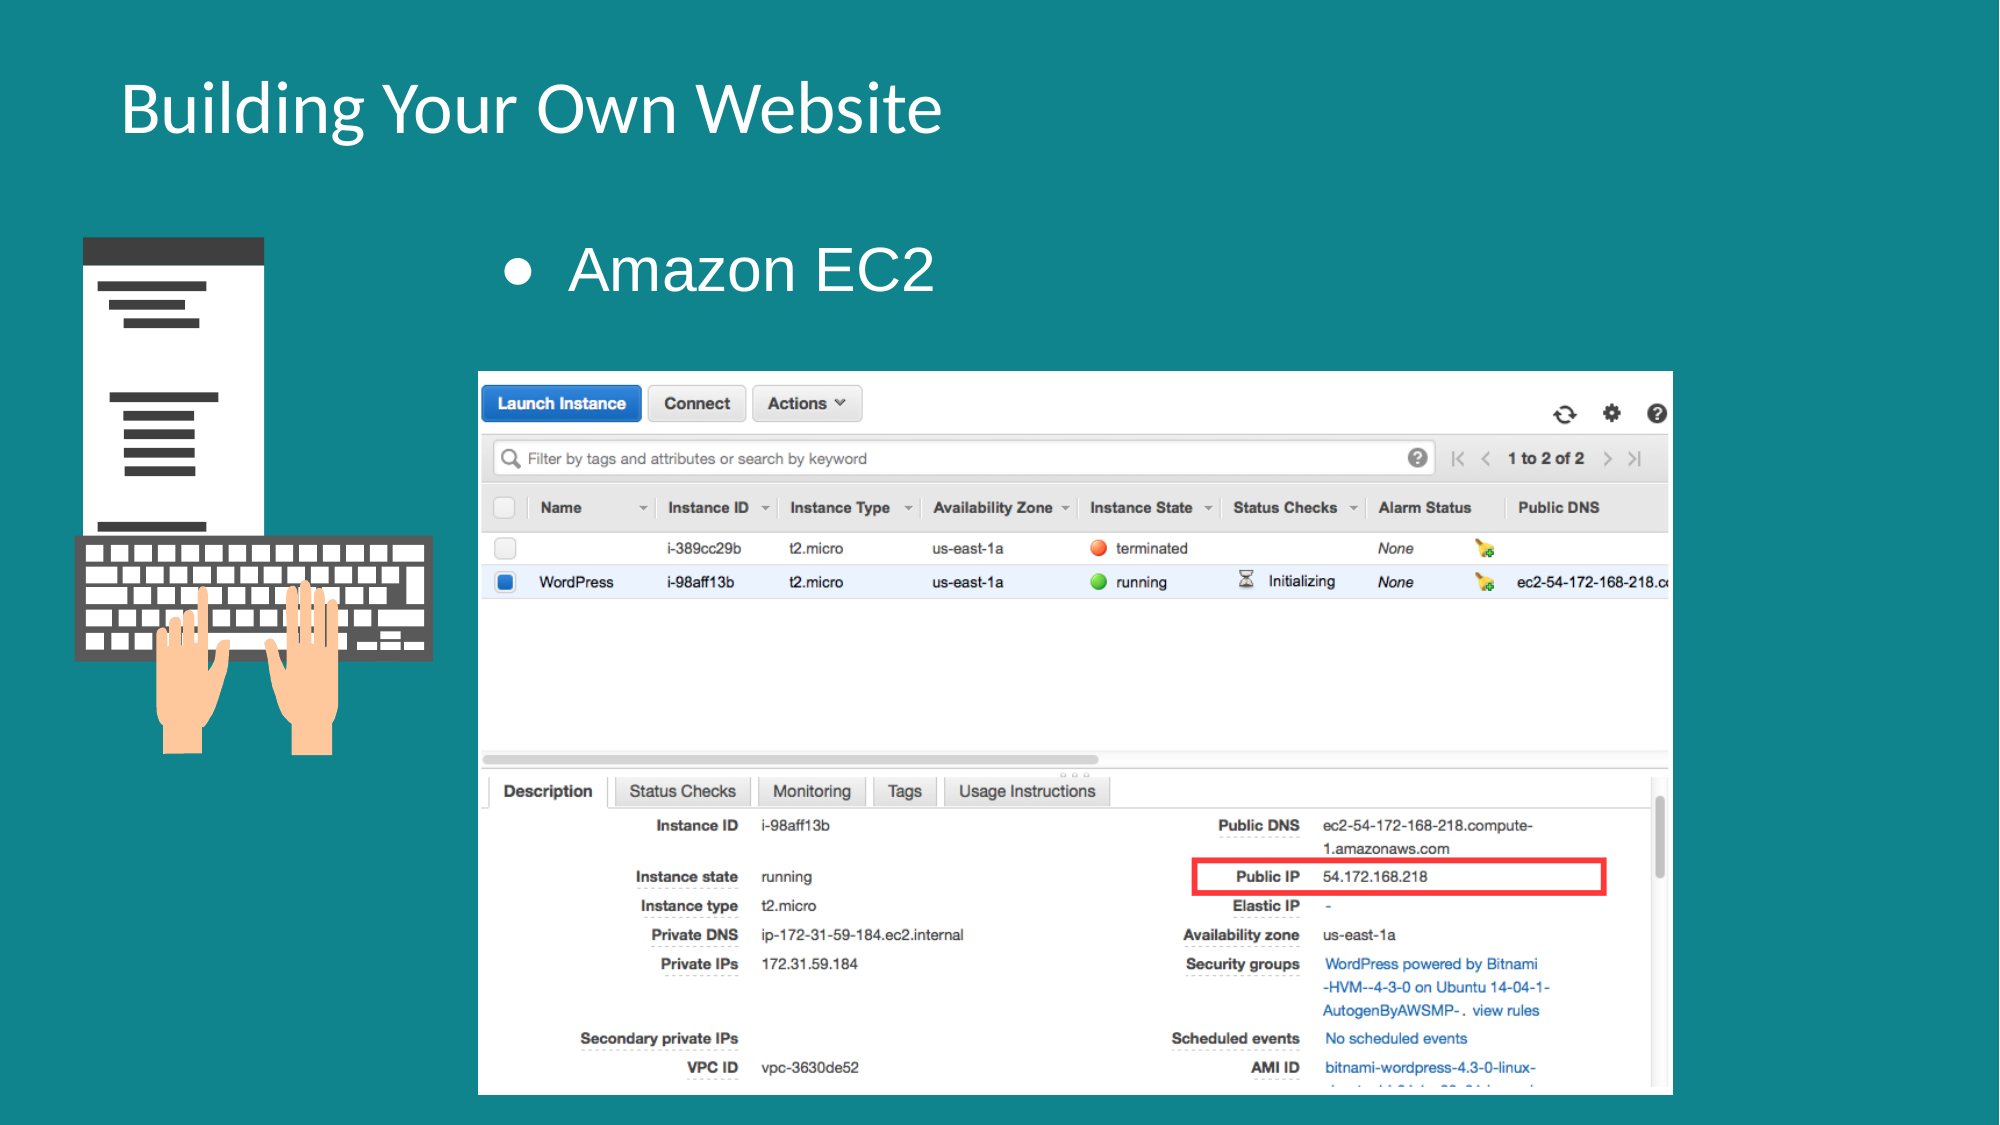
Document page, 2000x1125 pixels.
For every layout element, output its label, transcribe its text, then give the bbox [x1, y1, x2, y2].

text_box [165, 609, 184, 627]
text_box [275, 587, 288, 605]
text_box [404, 641, 425, 650]
text_box [111, 632, 129, 650]
text_box [251, 587, 269, 605]
text_box [322, 544, 341, 562]
text_box [205, 544, 223, 562]
text_box [97, 281, 207, 292]
text_box [236, 609, 254, 627]
text_box [83, 266, 265, 535]
text_box [357, 641, 378, 650]
text_box [74, 535, 434, 662]
text_box [346, 544, 364, 562]
text_box [380, 631, 401, 640]
text_box [299, 544, 317, 562]
title Building Your Own Website [99, 45, 1900, 162]
text_box [188, 609, 197, 627]
text_box [287, 566, 305, 584]
text_box [193, 566, 211, 584]
text_box [380, 641, 401, 650]
text_box [263, 566, 282, 584]
text_box [339, 632, 347, 650]
text_box [123, 410, 195, 421]
text_box [339, 609, 348, 627]
text_box [83, 237, 265, 266]
text_box [406, 566, 425, 605]
text_box [251, 544, 270, 562]
text_box [345, 587, 364, 605]
text_box [180, 587, 199, 605]
text_box [133, 587, 152, 605]
text_box [181, 544, 200, 562]
text_box [157, 587, 175, 605]
text_box [357, 566, 376, 584]
text_box [264, 580, 339, 756]
text_box [353, 609, 372, 627]
text_box Amazon EC2 [478, 230, 1983, 993]
text_box [259, 609, 278, 627]
text_box [123, 447, 195, 458]
text_box [381, 566, 400, 584]
text_box [123, 429, 195, 440]
text_box [85, 632, 104, 650]
text_box [122, 566, 141, 584]
text_box [85, 544, 104, 562]
text_box [85, 566, 118, 584]
text_box [123, 318, 200, 329]
text_box [141, 609, 160, 627]
text_box [206, 587, 222, 605]
text_box [134, 632, 153, 650]
text_box [97, 521, 207, 532]
text_box [369, 544, 388, 562]
text_box [156, 586, 230, 754]
text_box [85, 587, 128, 605]
text_box [134, 544, 152, 562]
text_box [110, 544, 129, 562]
text_box [109, 392, 219, 403]
text_box [216, 566, 235, 584]
text_box [240, 566, 258, 584]
text_box [85, 609, 112, 627]
text_box [146, 566, 164, 584]
text_box [208, 632, 286, 650]
text_box [334, 566, 353, 584]
text_box [322, 587, 340, 605]
text_box [228, 544, 247, 562]
text_box [275, 544, 294, 562]
picture [478, 371, 1674, 1095]
text_box [392, 544, 425, 562]
text_box [124, 466, 196, 477]
text_box [169, 566, 188, 584]
text_box [157, 544, 176, 562]
text_box [109, 299, 185, 310]
text_box [227, 587, 246, 605]
text_box [212, 609, 231, 627]
text_box [118, 609, 137, 627]
text_box [369, 587, 387, 605]
text_box [310, 566, 329, 584]
text_box [311, 587, 317, 605]
text_box [378, 609, 425, 627]
